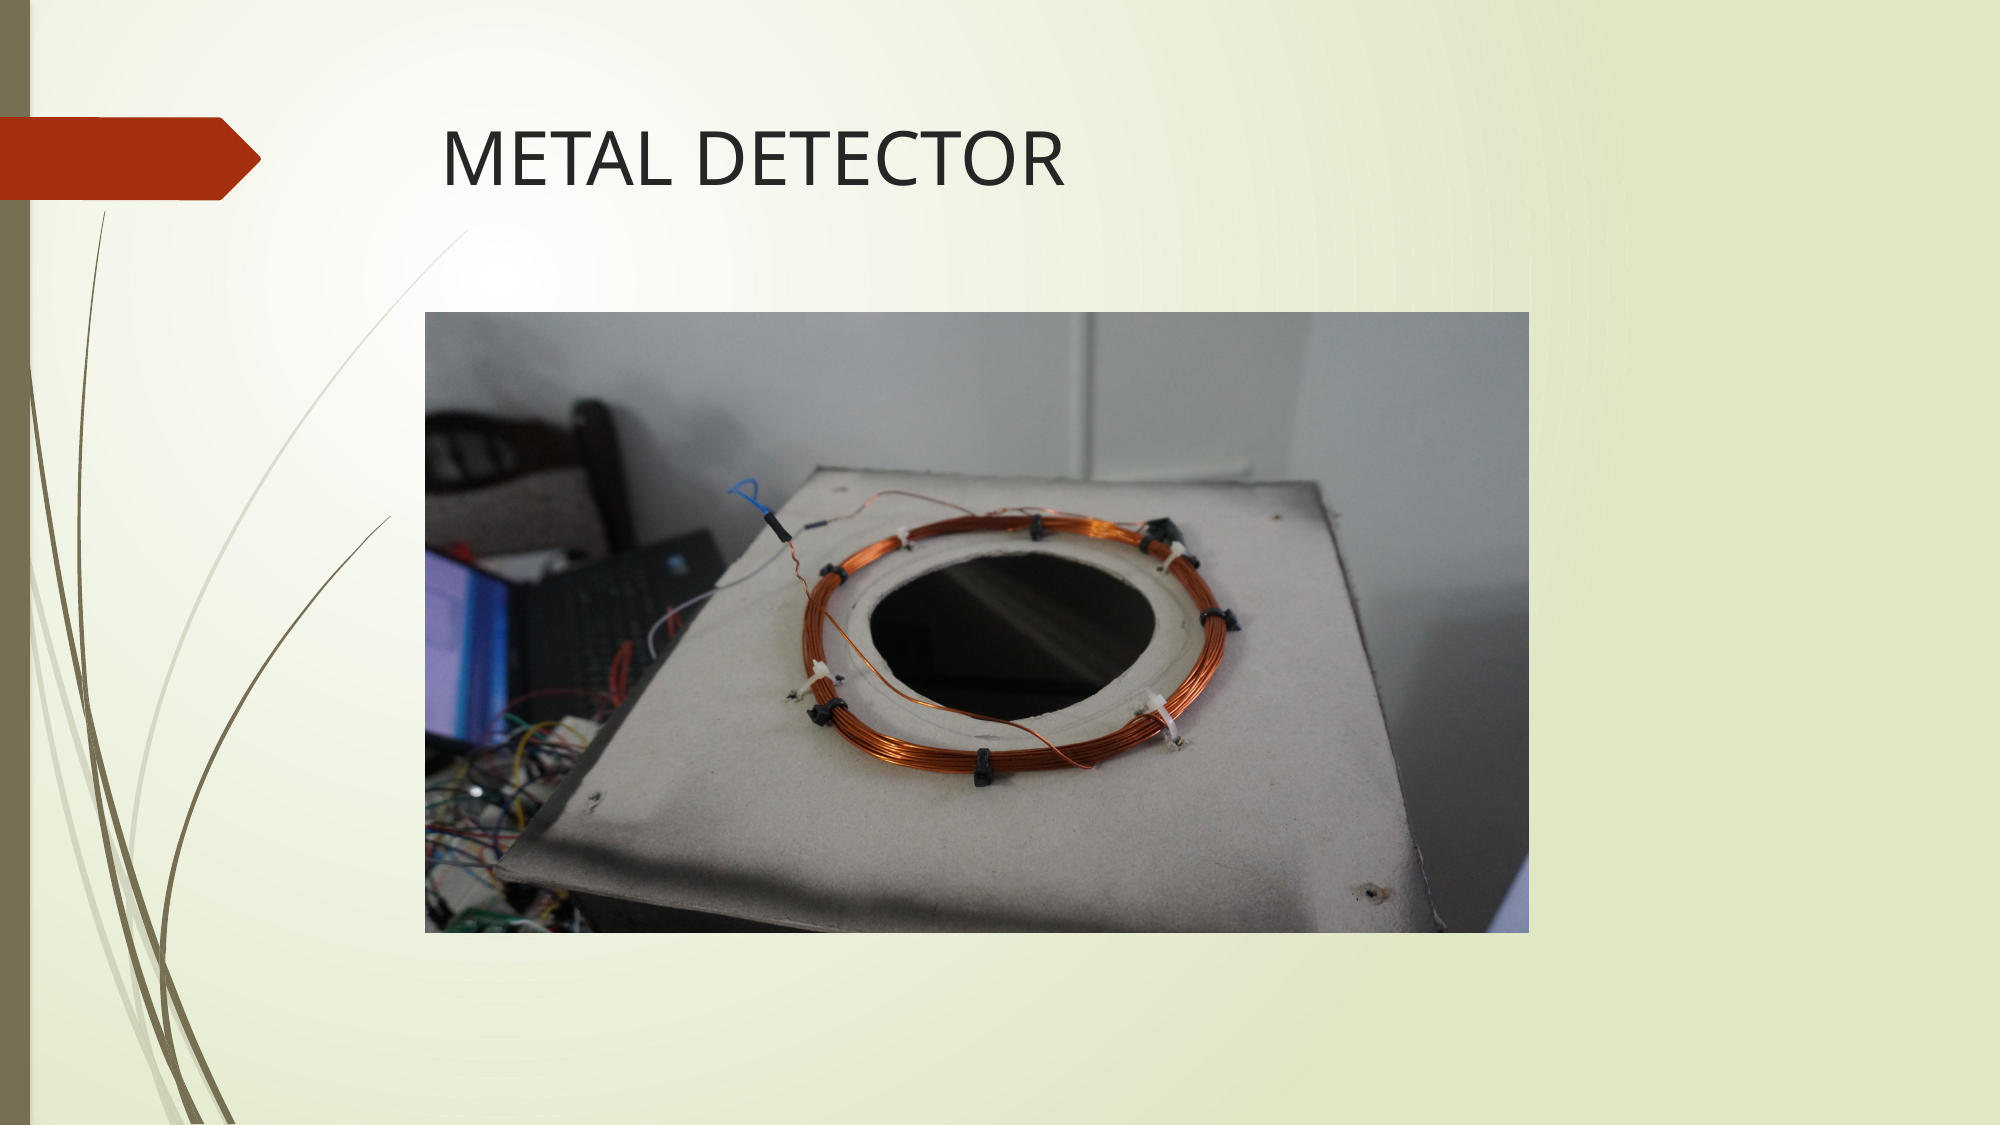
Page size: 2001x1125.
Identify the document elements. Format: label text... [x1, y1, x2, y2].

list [425, 312, 1529, 933]
title METAL DETECTOR [425, 102, 1888, 313]
